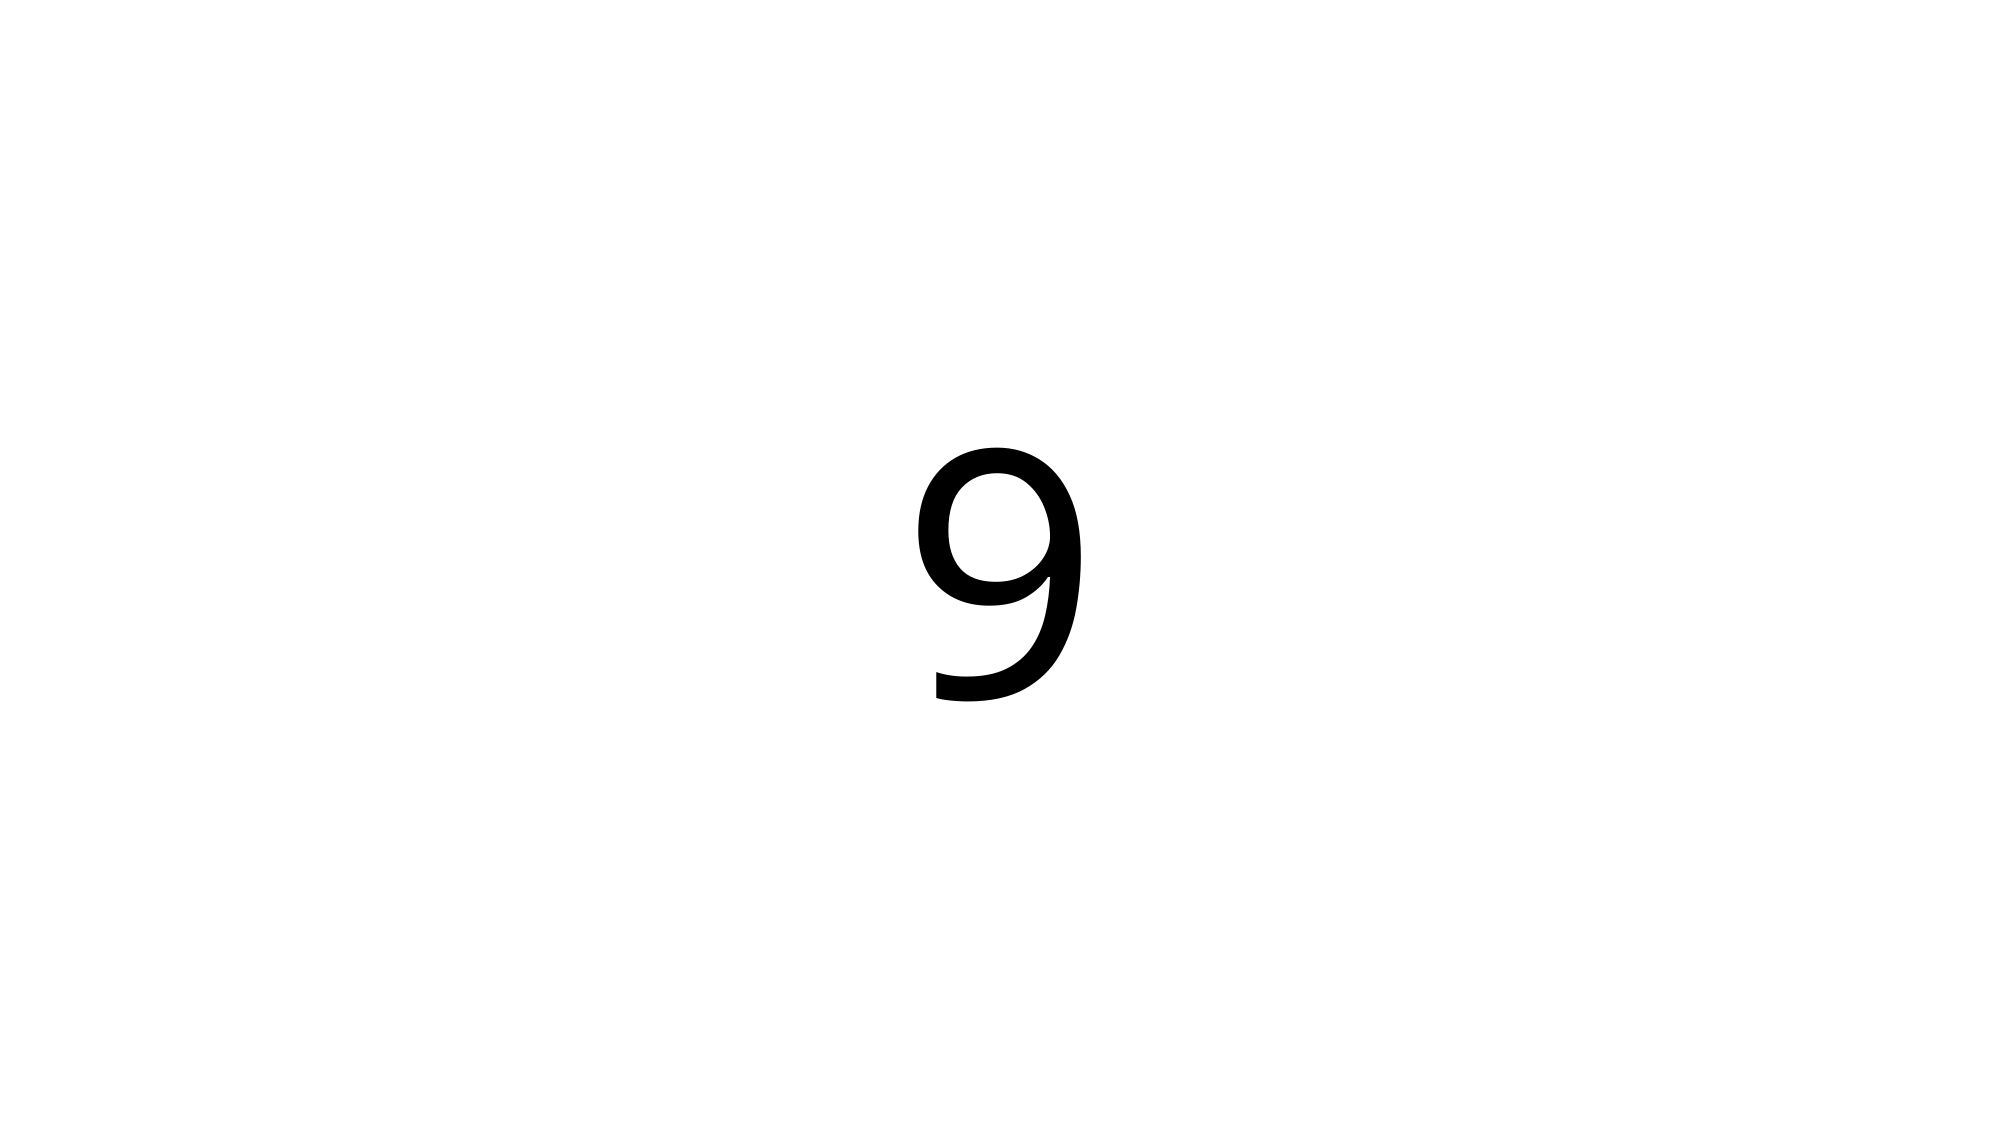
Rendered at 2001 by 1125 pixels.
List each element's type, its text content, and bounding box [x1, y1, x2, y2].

text_box 9 [559, 345, 1441, 776]
